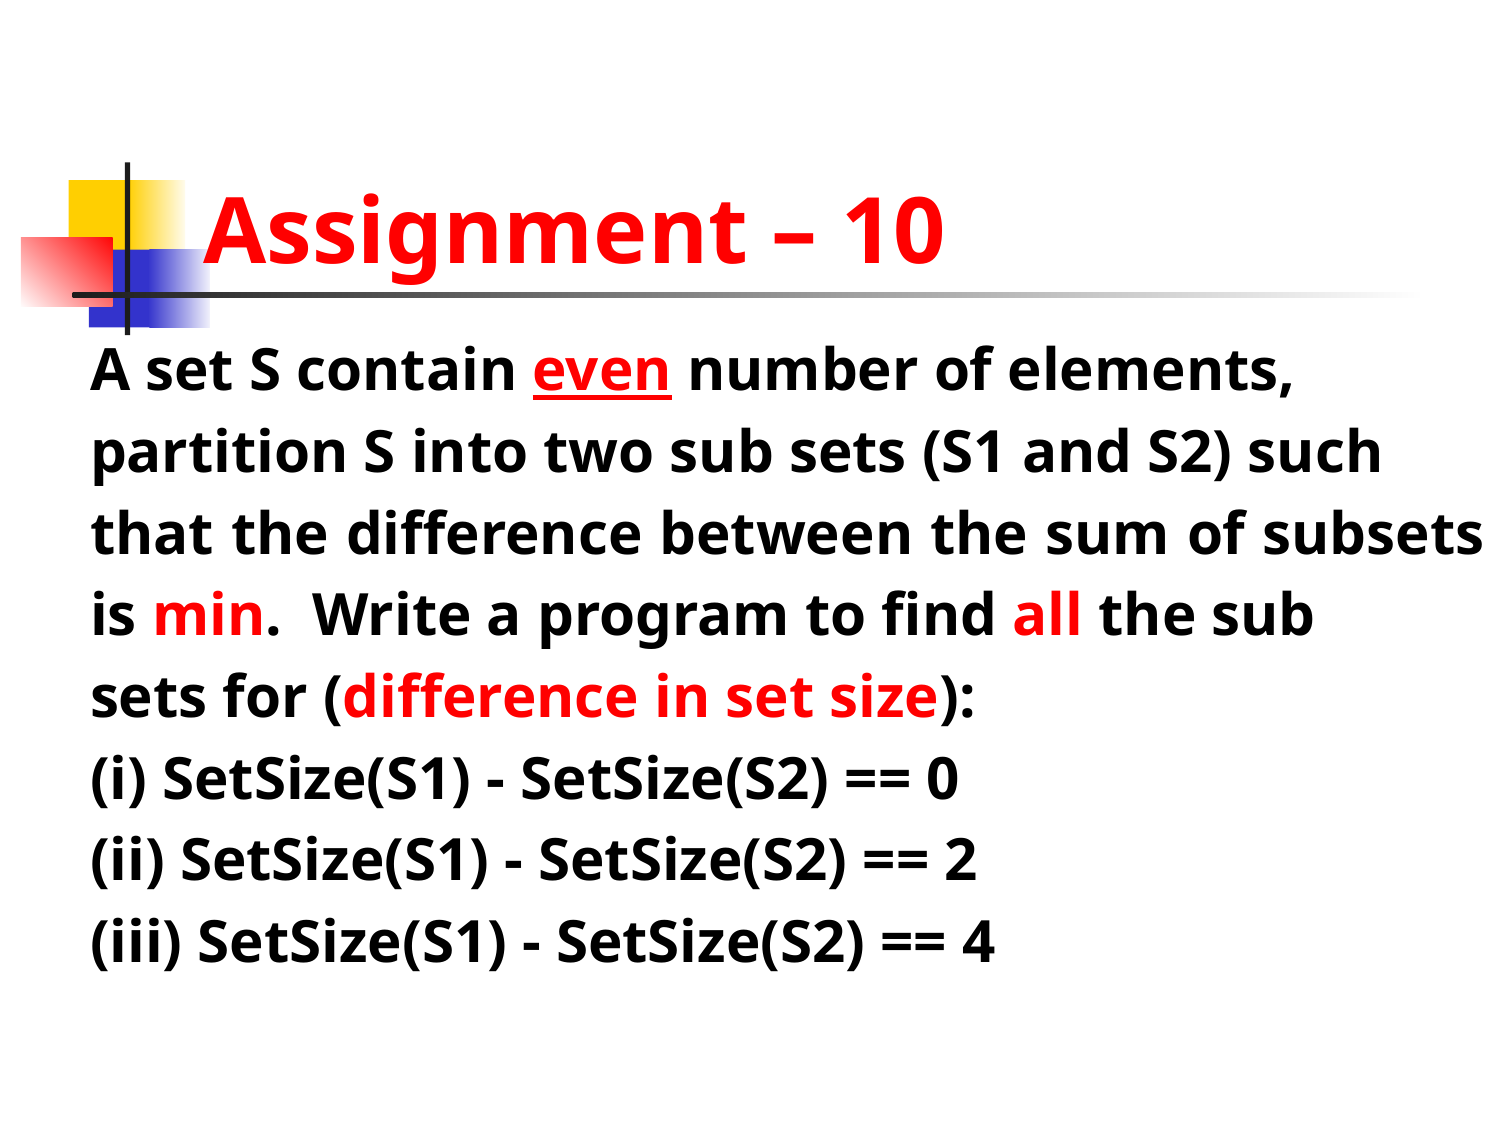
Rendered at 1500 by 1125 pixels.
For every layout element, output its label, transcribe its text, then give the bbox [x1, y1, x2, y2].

list A set S contain even number of elements, partition S into two sub sets (S1 and S2) such that the difference between the sum of subsets is min. Write a program to find all the sub sets for (difference in set size): (i) SetSize(S1) - SetSize(S2) == 0 (ii) SetSize(S1) - SetSize(S2) == 2 (iii) SetSize(S1) - SetSize(S2) == 4 [74, 324, 1500, 1125]
title Assignment – 10 [188, 101, 1468, 289]
